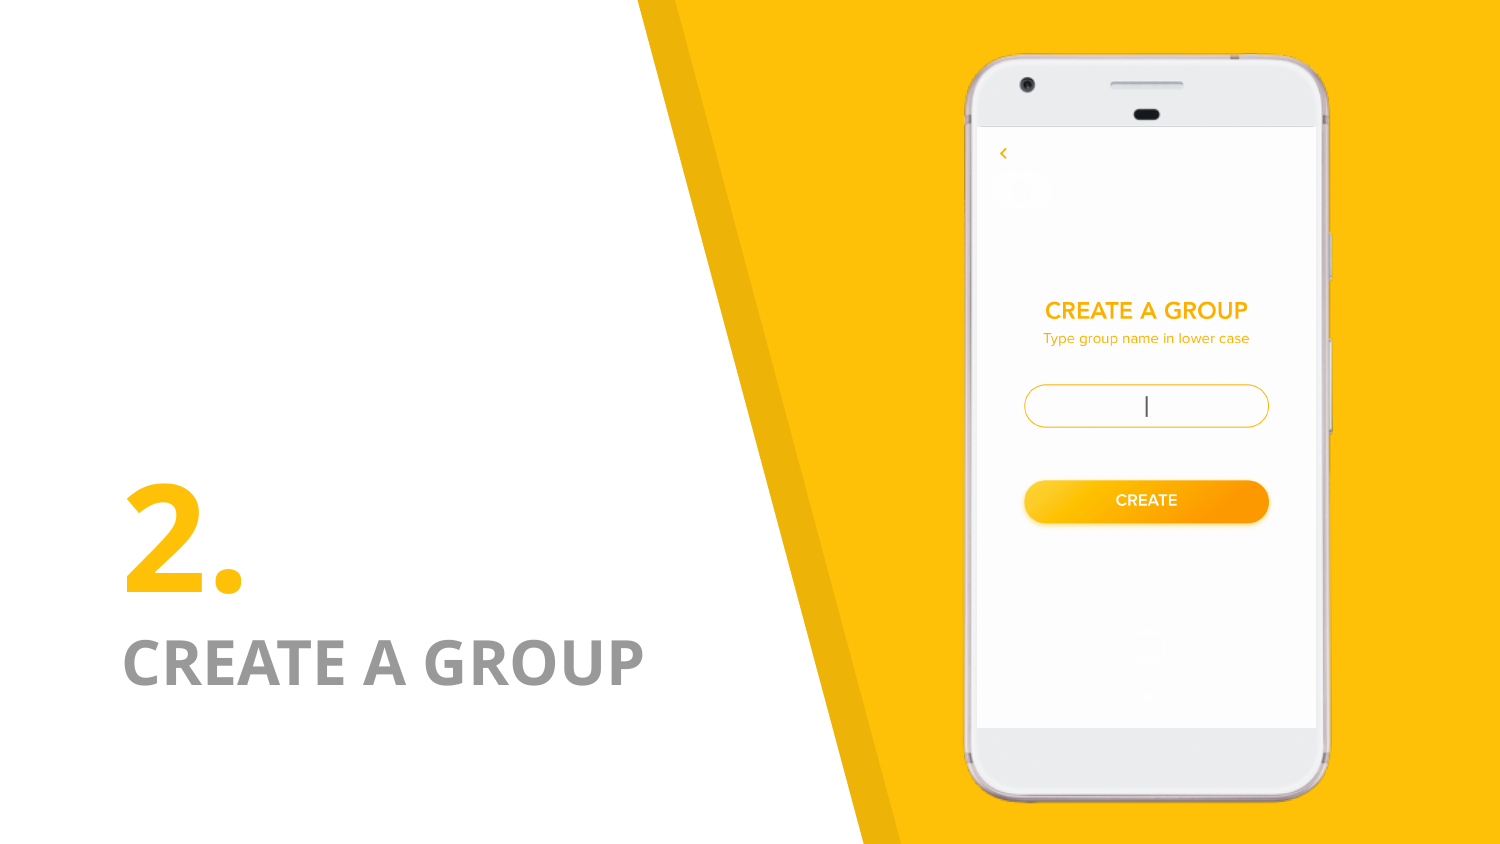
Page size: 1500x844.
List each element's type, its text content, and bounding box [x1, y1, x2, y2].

picture [923, 26, 1394, 828]
title 2. CREATE A GROUP [106, 222, 685, 713]
